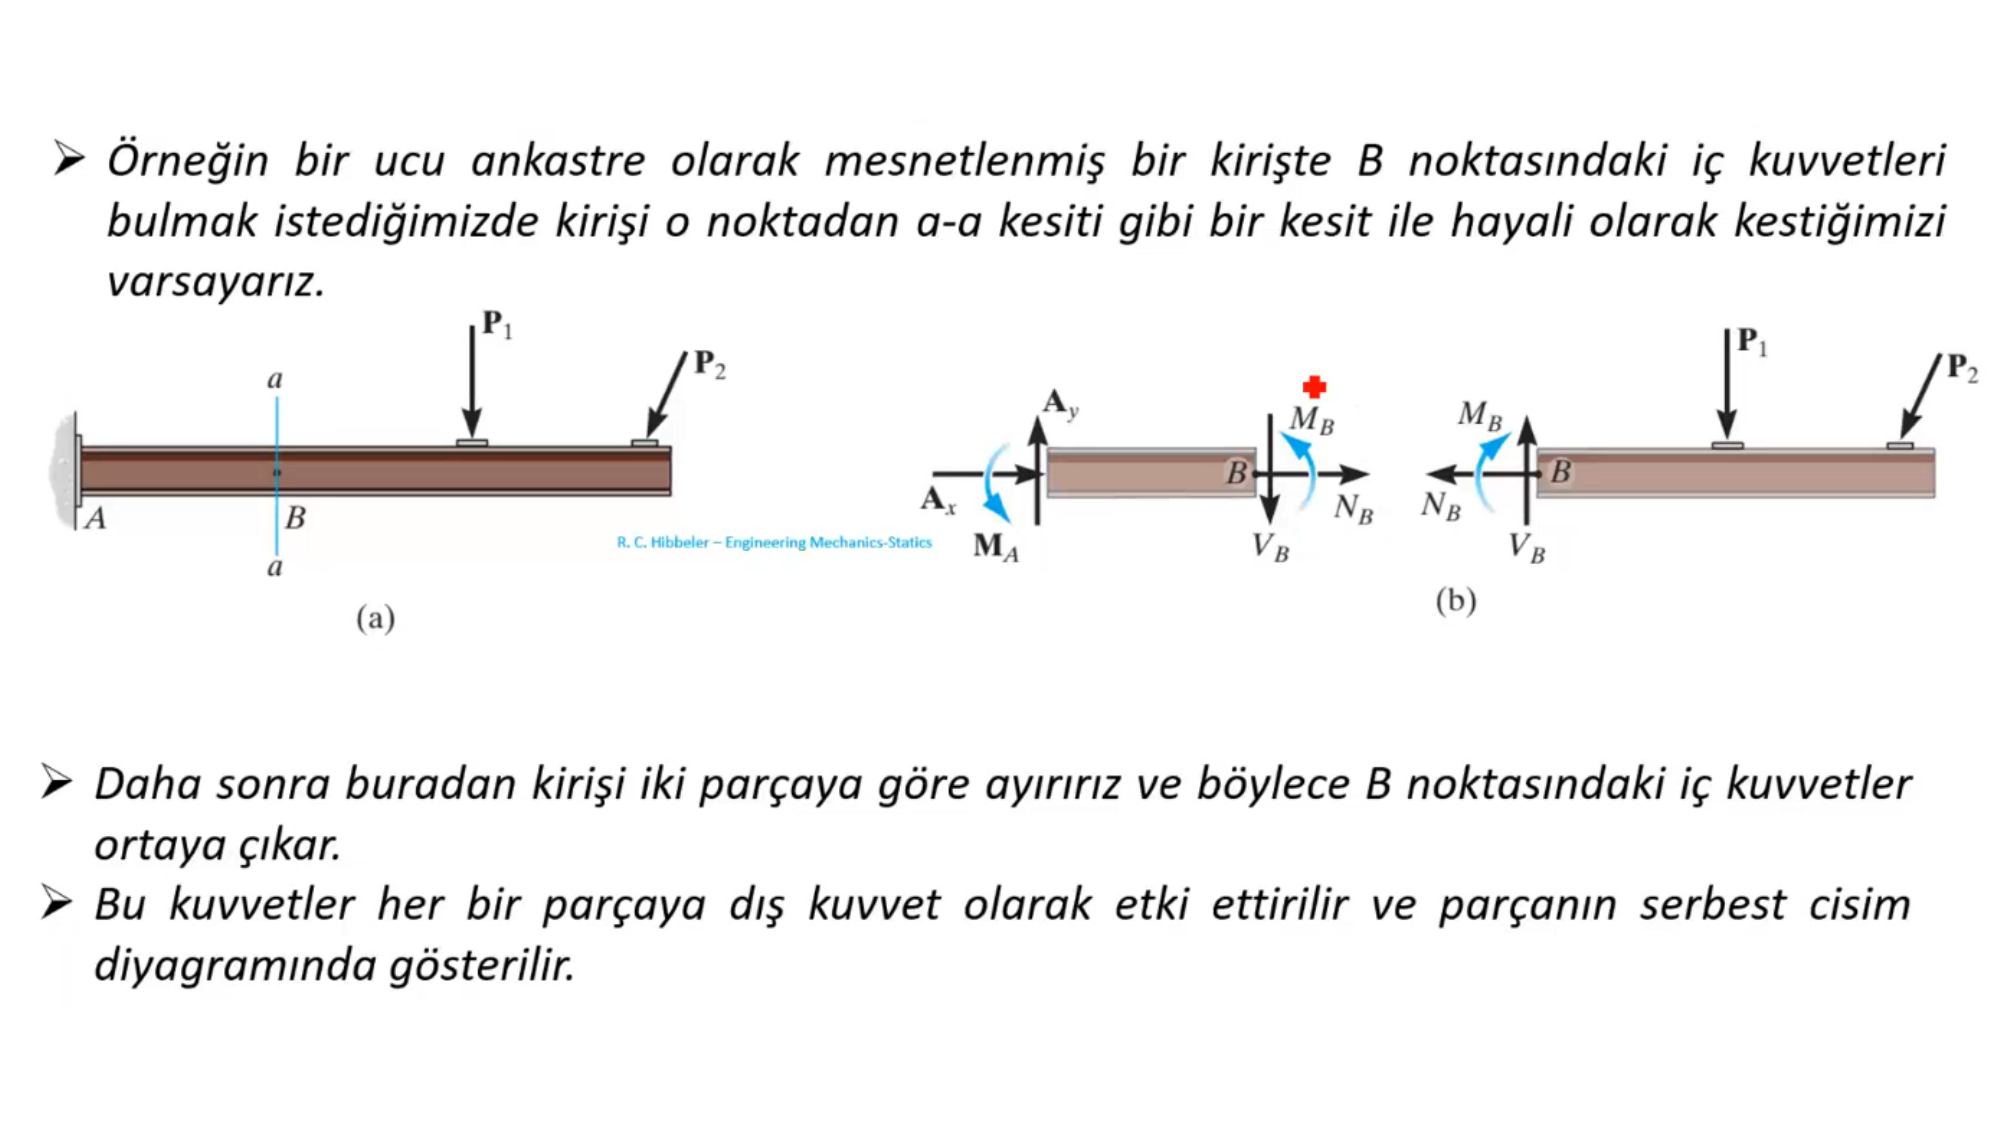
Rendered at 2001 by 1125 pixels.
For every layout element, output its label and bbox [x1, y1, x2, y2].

picture [0, 117, 2000, 1008]
